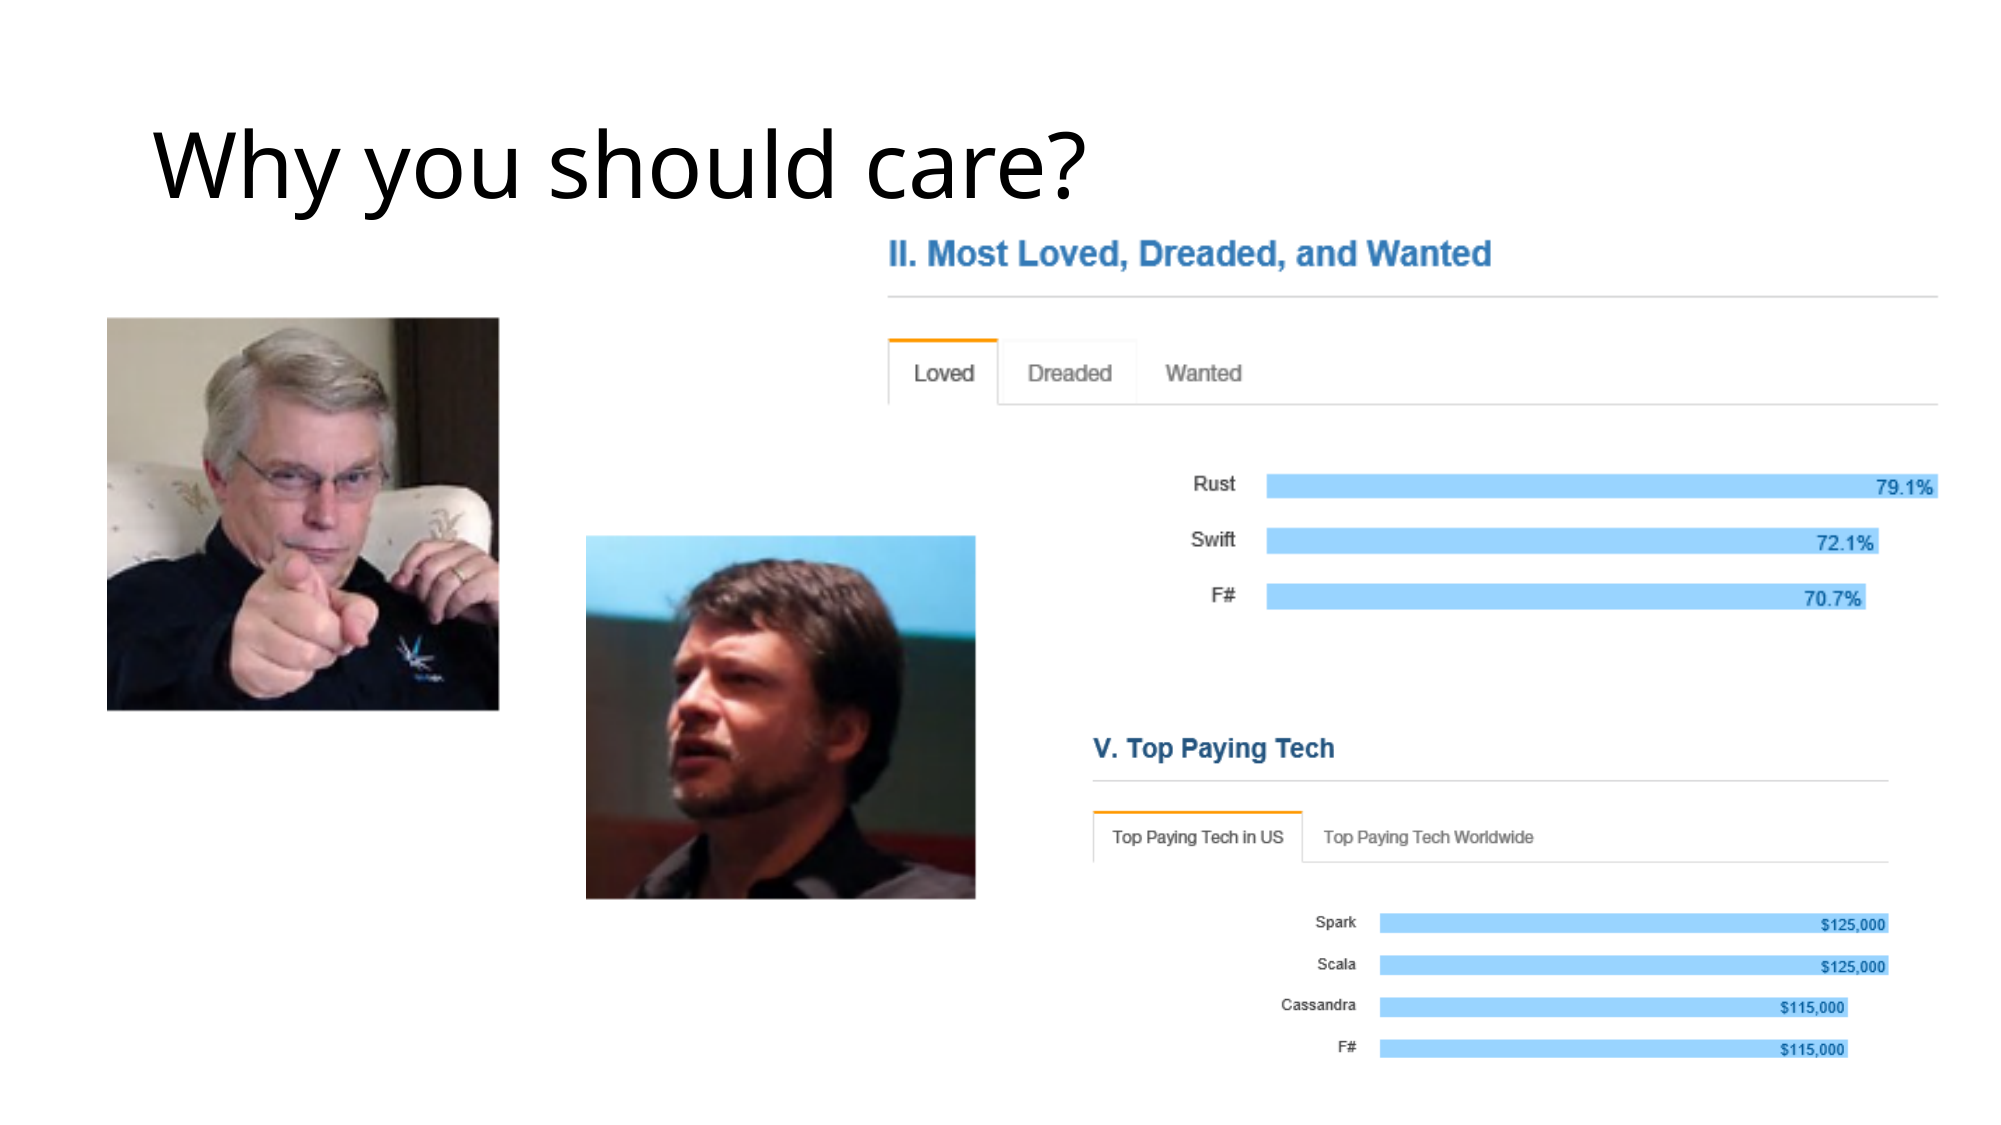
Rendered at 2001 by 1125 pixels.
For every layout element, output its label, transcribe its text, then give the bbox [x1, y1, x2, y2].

picture [107, 316, 505, 714]
picture [1065, 713, 1907, 1072]
picture [586, 209, 1968, 902]
title Why you should care? [137, 59, 1863, 278]
